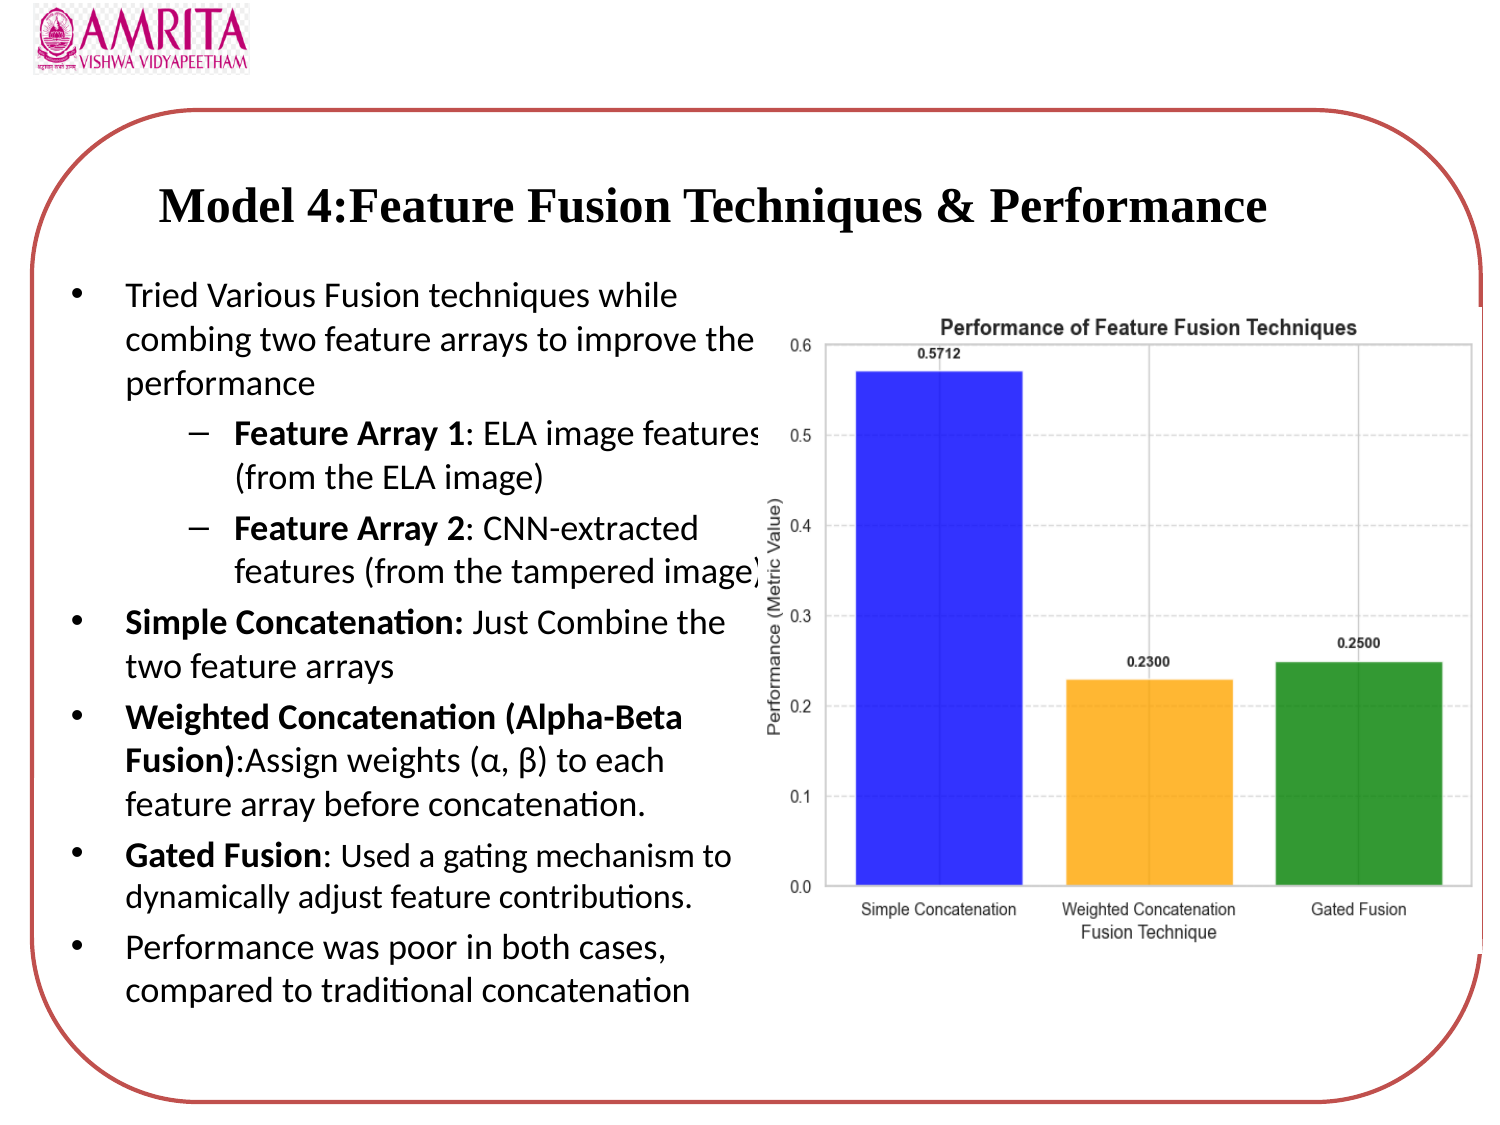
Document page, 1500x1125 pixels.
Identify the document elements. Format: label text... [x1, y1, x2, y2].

text_box [57, 962, 1481, 1105]
picture [758, 307, 1482, 954]
text_box [1371, 117, 1483, 308]
list Tried Various Fusion techniques while combing two feature arrays to improve the performance Feature Array 1: ELA image features (from the ELA image) Feature Array 2: CNN-extracted features (from the tampered image) Simple Concatenation: Just Combine the two feature arrays Weighted Concatenation (Alpha-Beta Fusion):Assign weights (α, β) to each feature array before concatenation. Gated Fusion: Used a gating mechanism to dynamically adjust feature contributions. Performance was poor in both cases, compared to traditional concatenation [55, 263, 790, 1029]
text_box [29, 187, 55, 1025]
title Model 4:Feature Fusion Techniques & Performance [55, 40, 1371, 306]
picture [33, 2, 251, 76]
